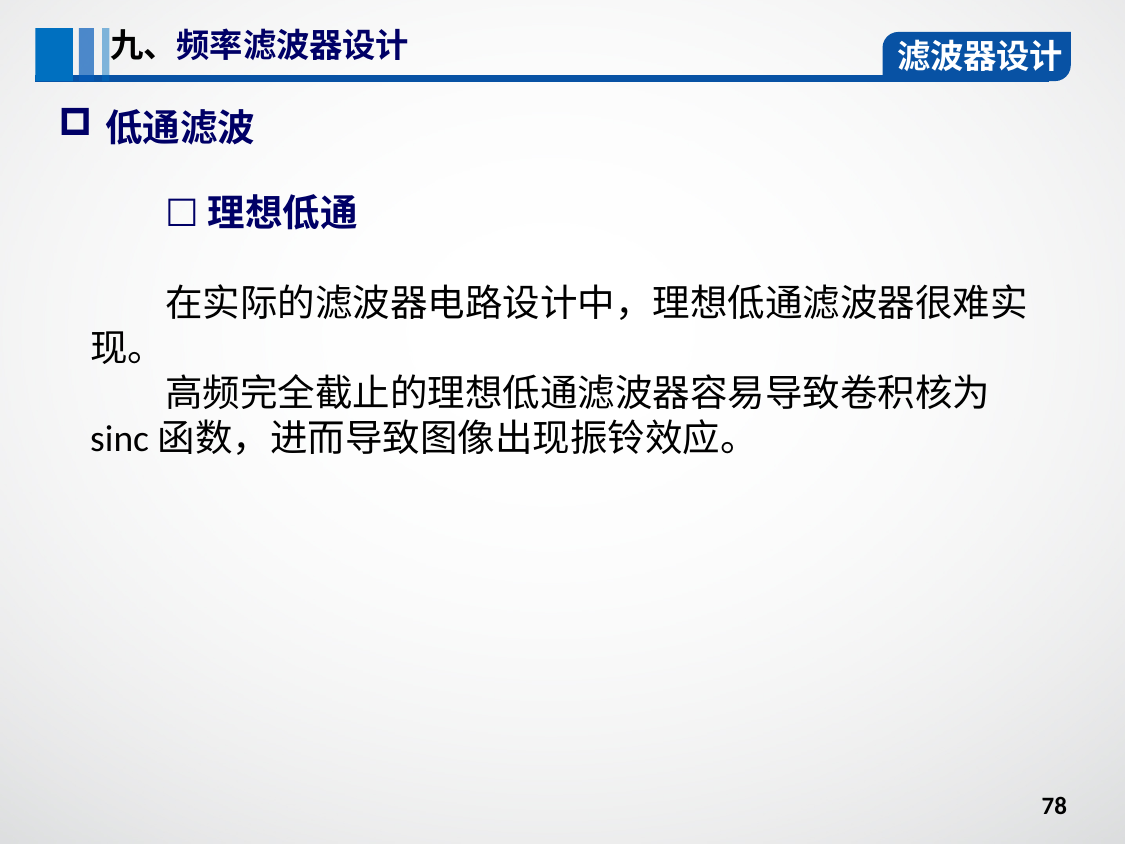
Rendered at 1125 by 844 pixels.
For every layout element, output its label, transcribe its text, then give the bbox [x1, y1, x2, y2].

text_box 78 [829, 781, 1083, 827]
text_box 低通滤波 [43, 96, 678, 157]
text_box ☐理想低通 在实际的滤波器电路设计中，理想低通滤波器很难实现。 高频完全截止的理想低通滤波器容易导致卷积核为sinc函数，进而导致图像出现振铃效应。 [75, 181, 1051, 784]
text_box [553, 404, 572, 440]
text_box 九、频率滤波器设计 [75, 17, 445, 72]
picture [0, 0, 1125, 844]
text_box 滤波器设计 [867, 28, 1093, 83]
